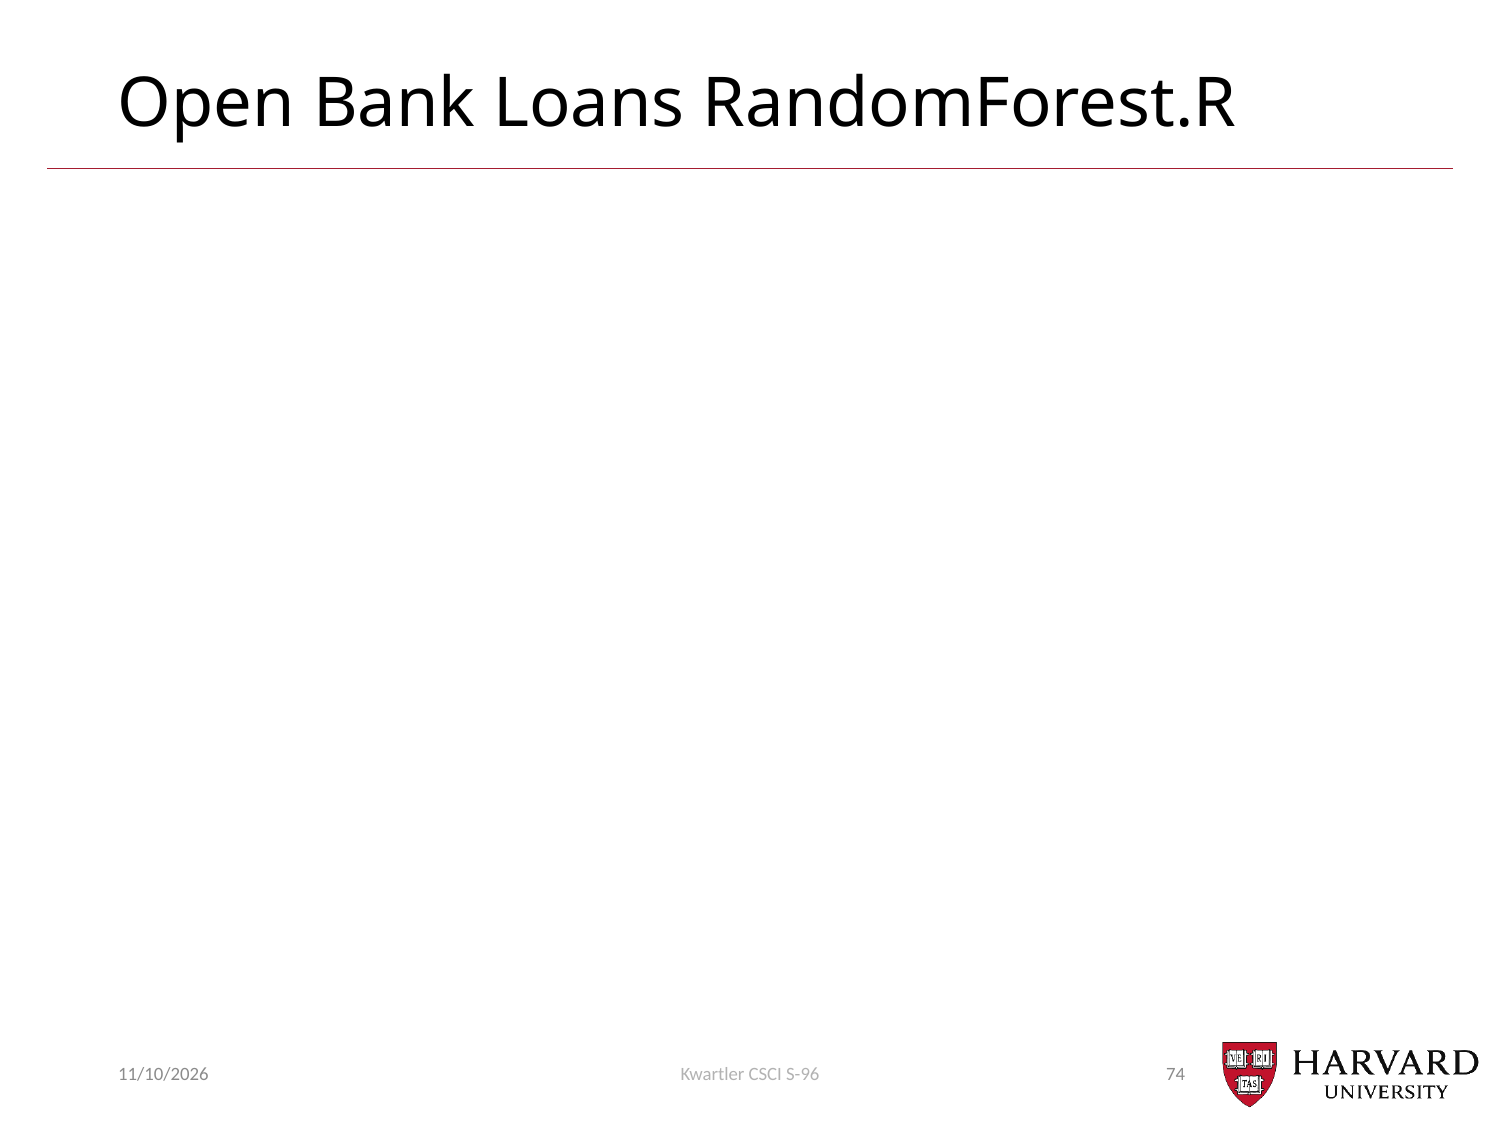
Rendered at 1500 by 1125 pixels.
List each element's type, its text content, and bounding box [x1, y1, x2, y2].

slide_number 74 [1059, 1042, 1200, 1103]
title Open Bank Loans RandomForest.R [103, 59, 1397, 157]
picture [1200, 1024, 1500, 1125]
footer Kwartler CSCI S-96 [496, 1042, 1004, 1103]
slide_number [103, 1042, 441, 1103]
